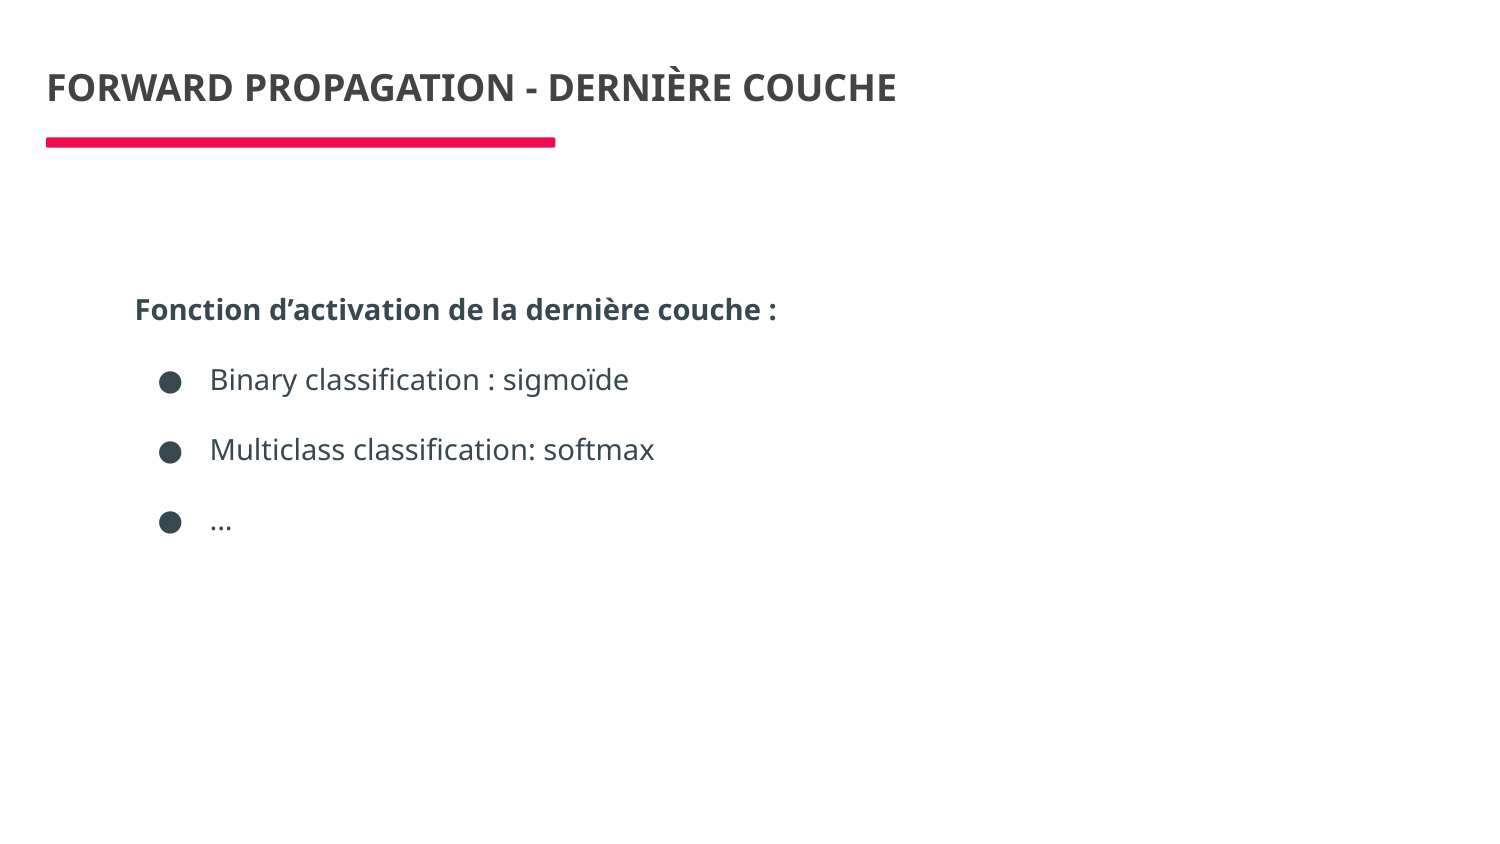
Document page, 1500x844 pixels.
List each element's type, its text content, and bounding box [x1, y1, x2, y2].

text_box Fonction d’activation de la dernière couche : Binary classification : sigmoïde Multiclass classification: softmax ... [119, 276, 1355, 673]
text_box FORWARD PROPAGATION - DERNIÈRE COUCHE [31, 49, 991, 132]
text_box [46, 137, 556, 148]
